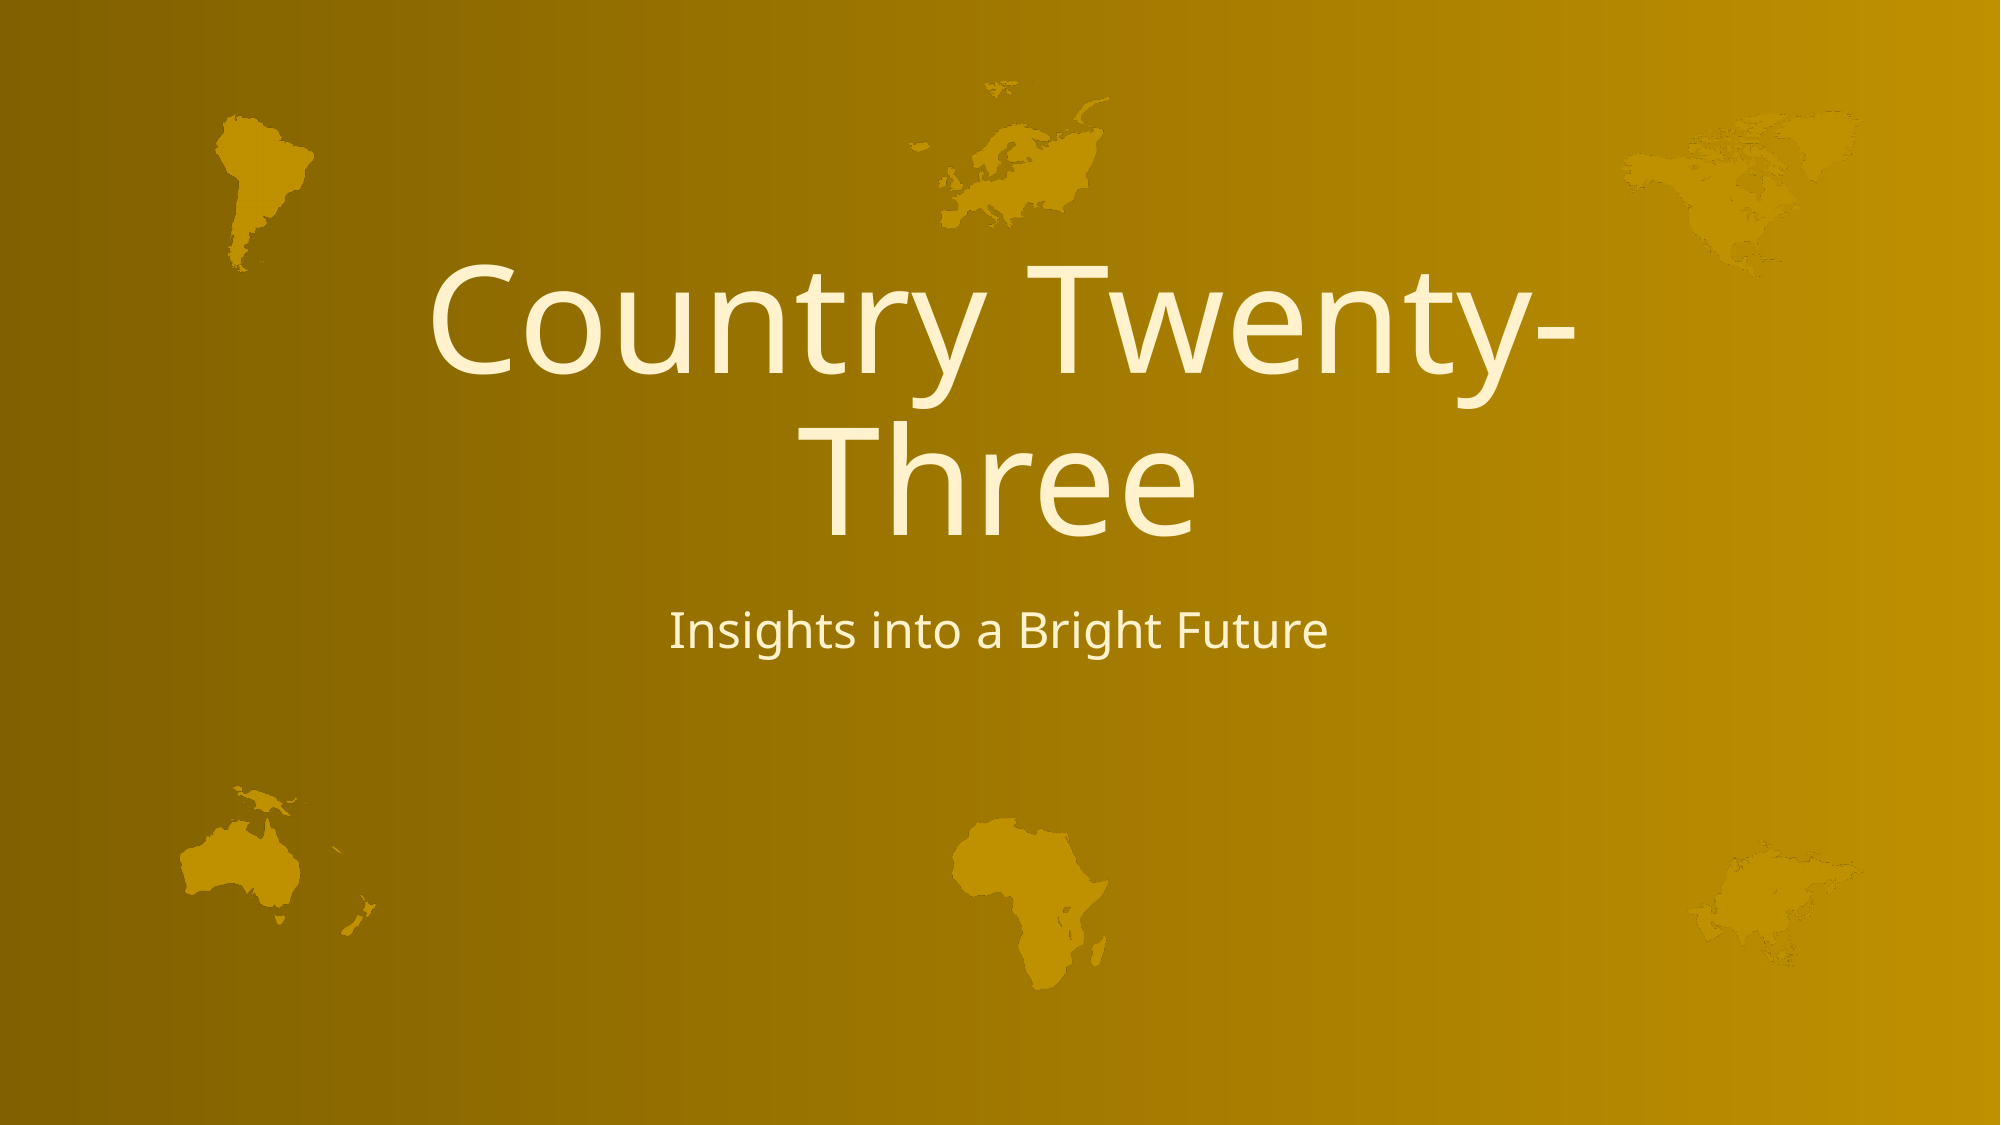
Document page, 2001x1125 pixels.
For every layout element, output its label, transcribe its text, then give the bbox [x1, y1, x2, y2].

picture [933, 863, 1131, 1003]
picture [901, 48, 1118, 184]
title Country Twenty-Three [249, 184, 1750, 576]
picture [1610, 60, 1883, 333]
picture [174, 103, 354, 283]
picture [174, 758, 383, 967]
picture [1681, 811, 1867, 997]
subtitle Insights into a Bright Future [249, 590, 1750, 863]
